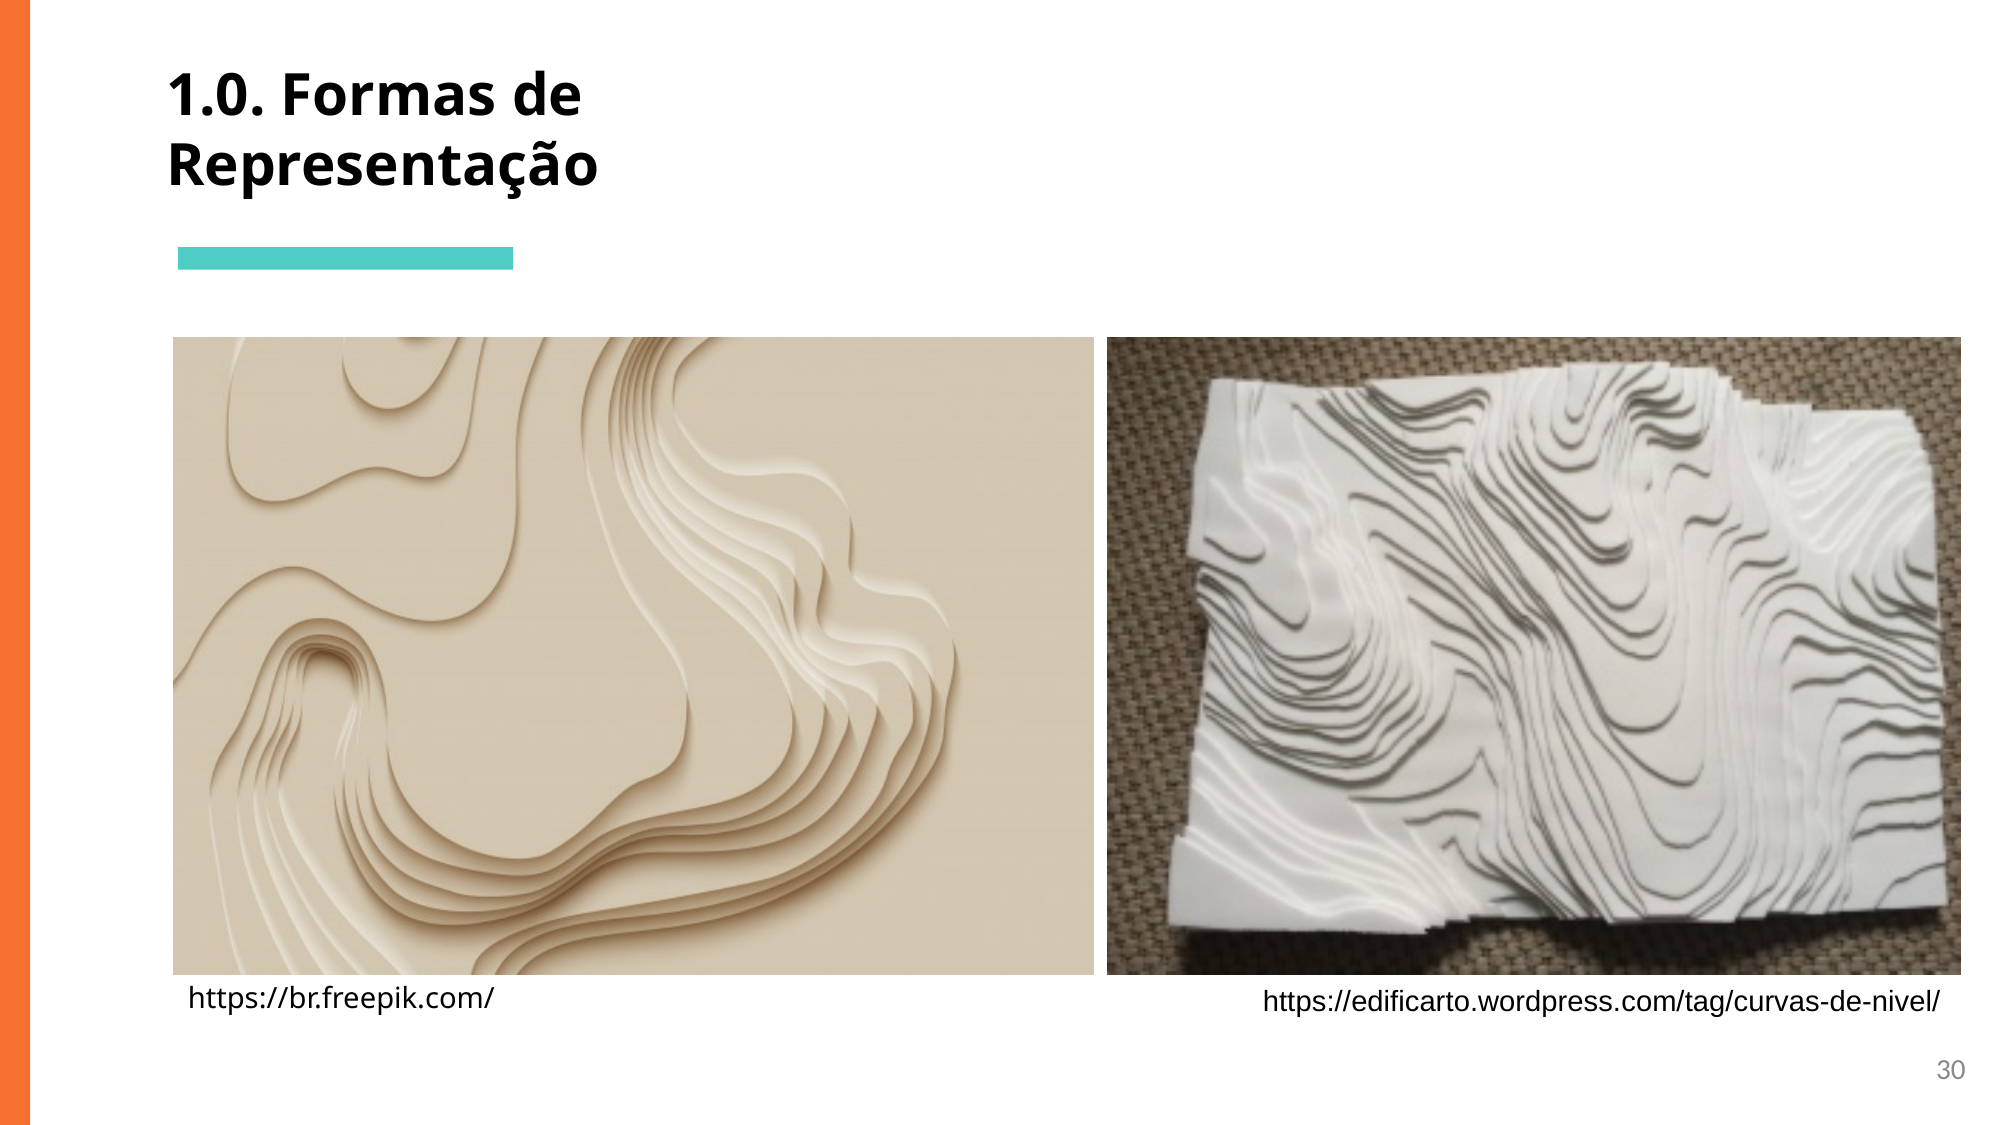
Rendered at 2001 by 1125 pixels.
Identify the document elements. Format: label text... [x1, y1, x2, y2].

text_box 1.0. Formas de Representação [151, 104, 965, 212]
text_box https://br.freepik.com/ [173, 982, 611, 1032]
picture [1107, 337, 1961, 975]
text_box https://edificarto.wordpress.com/tag/curvas-de-nivel/ [1248, 974, 2000, 1025]
slide_number 30 [1921, 1042, 2000, 1103]
picture [172, 337, 1094, 975]
